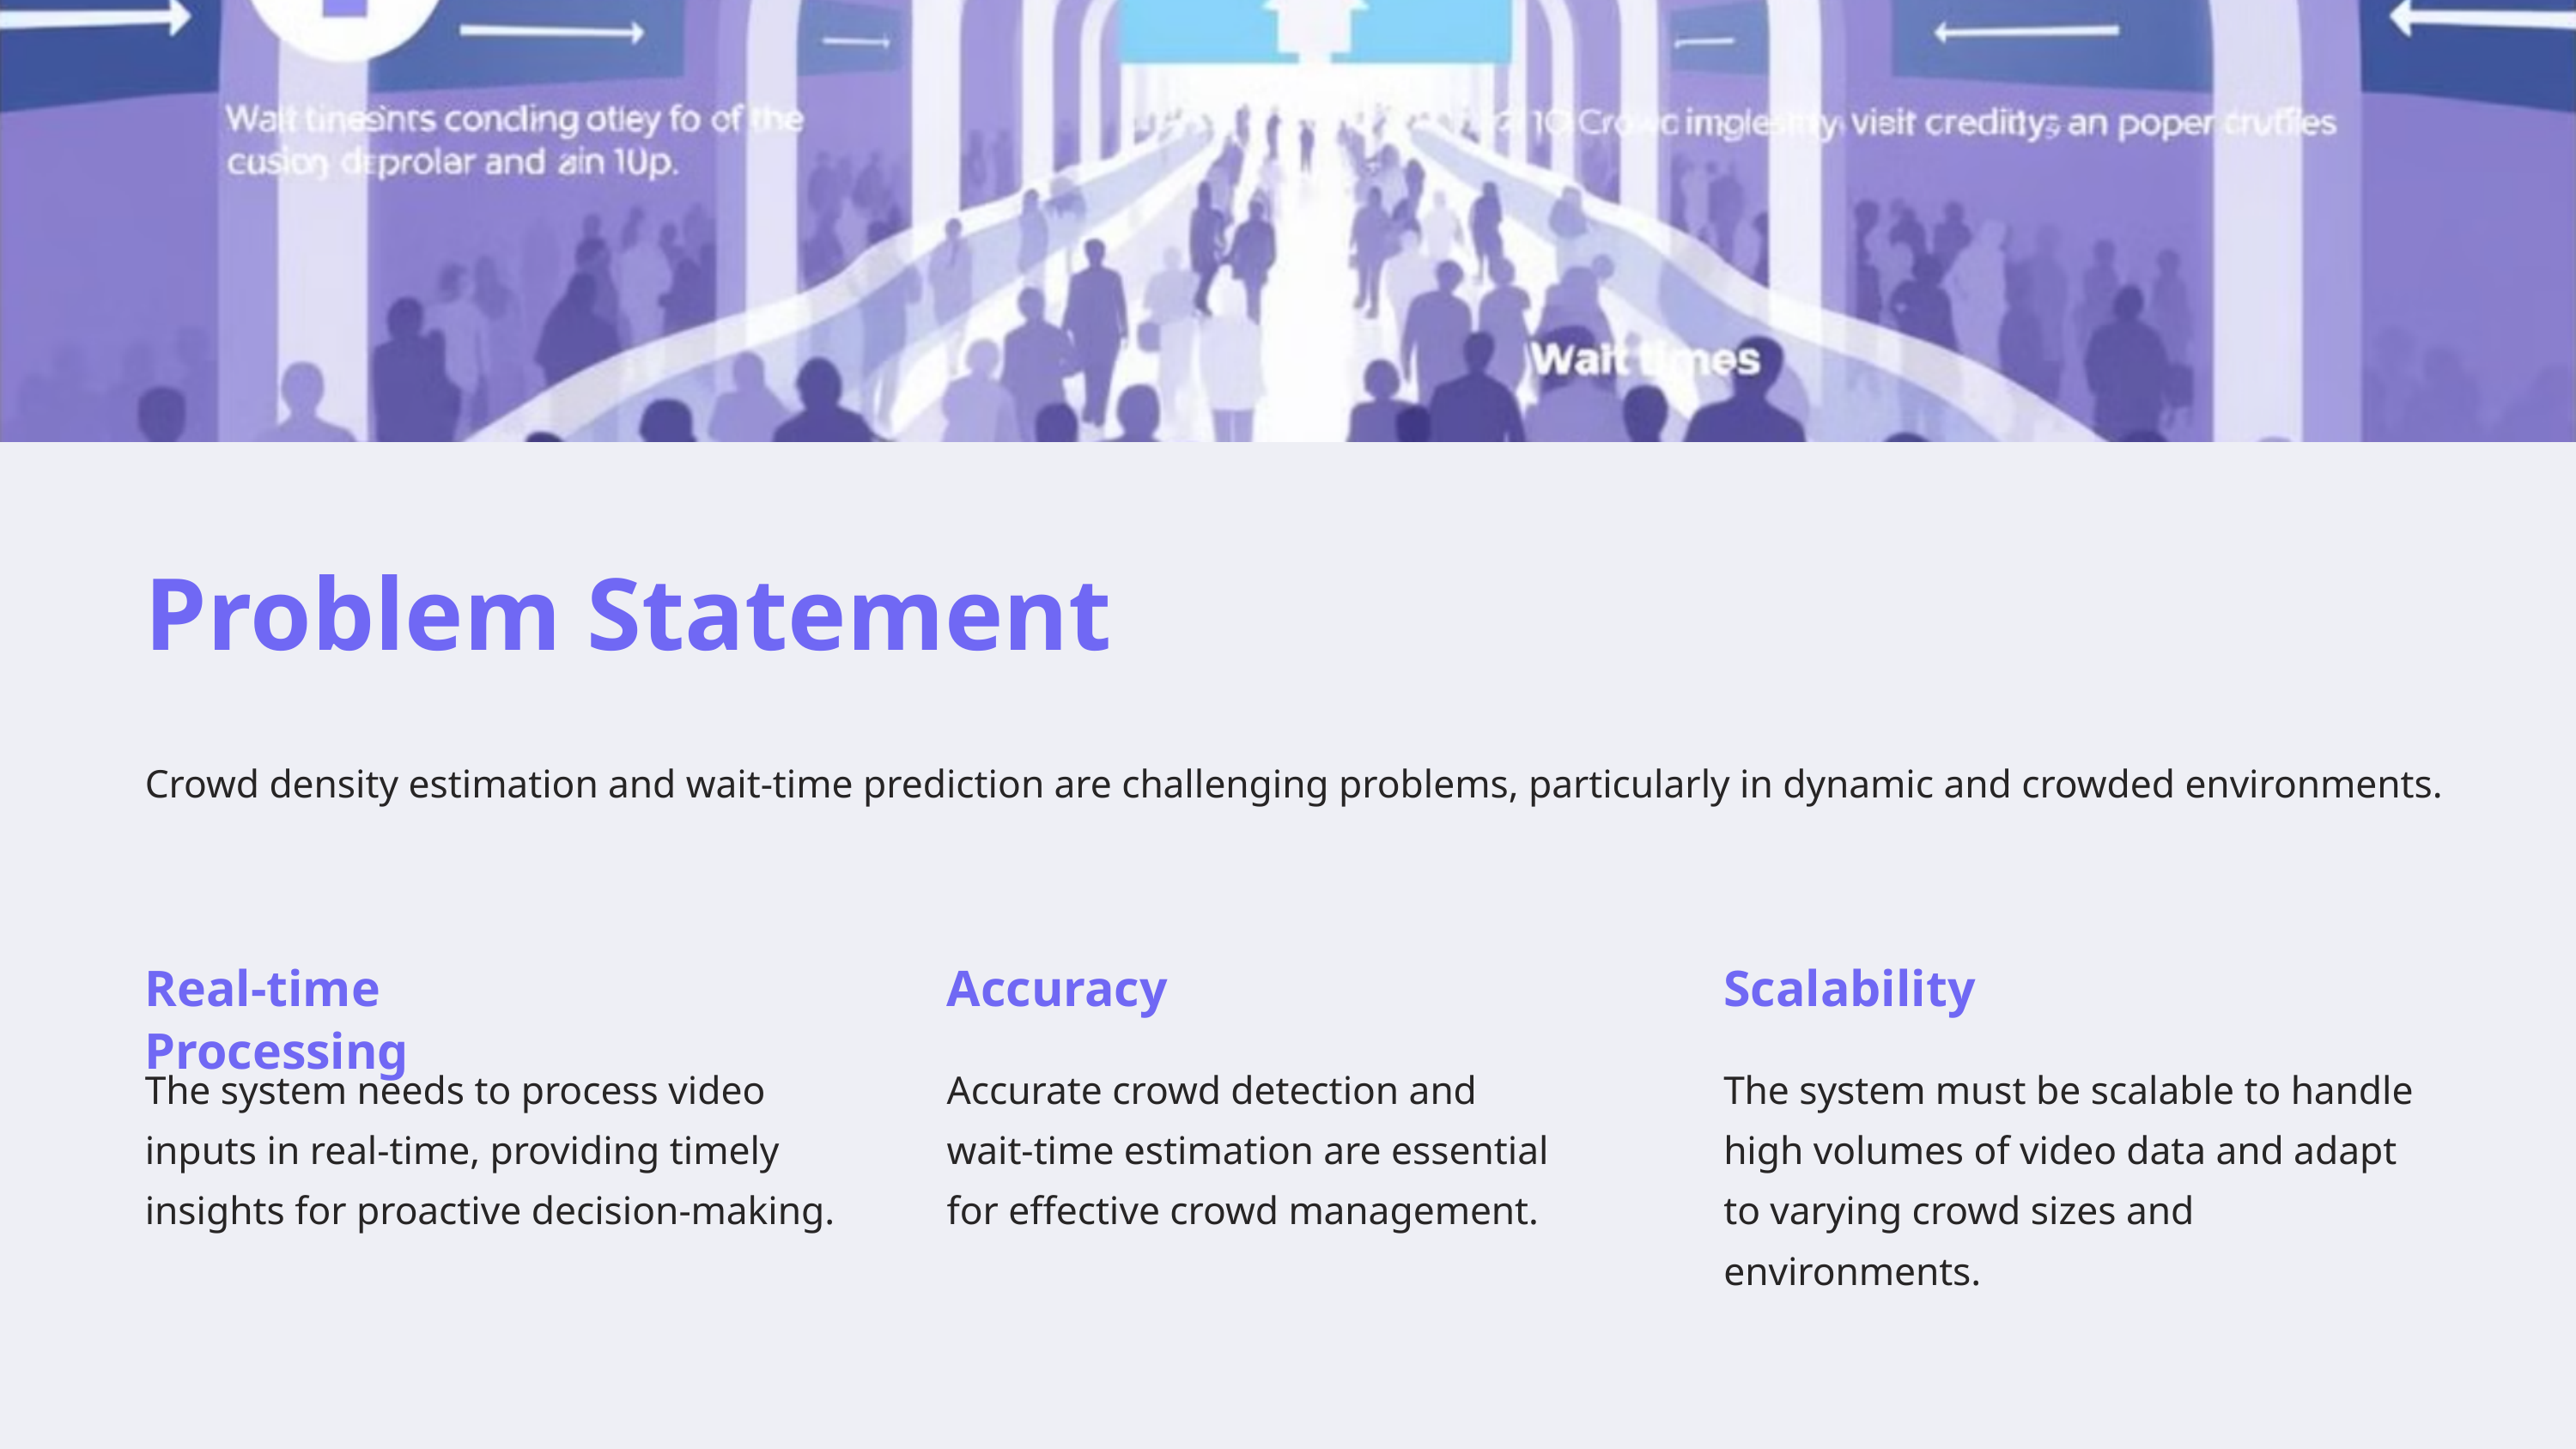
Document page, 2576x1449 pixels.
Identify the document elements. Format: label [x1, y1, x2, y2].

text_box [1723, 958, 2432, 1304]
text_box [144, 958, 853, 1304]
text_box [946, 958, 1565, 1282]
text_box [0, 0, 2576, 1449]
